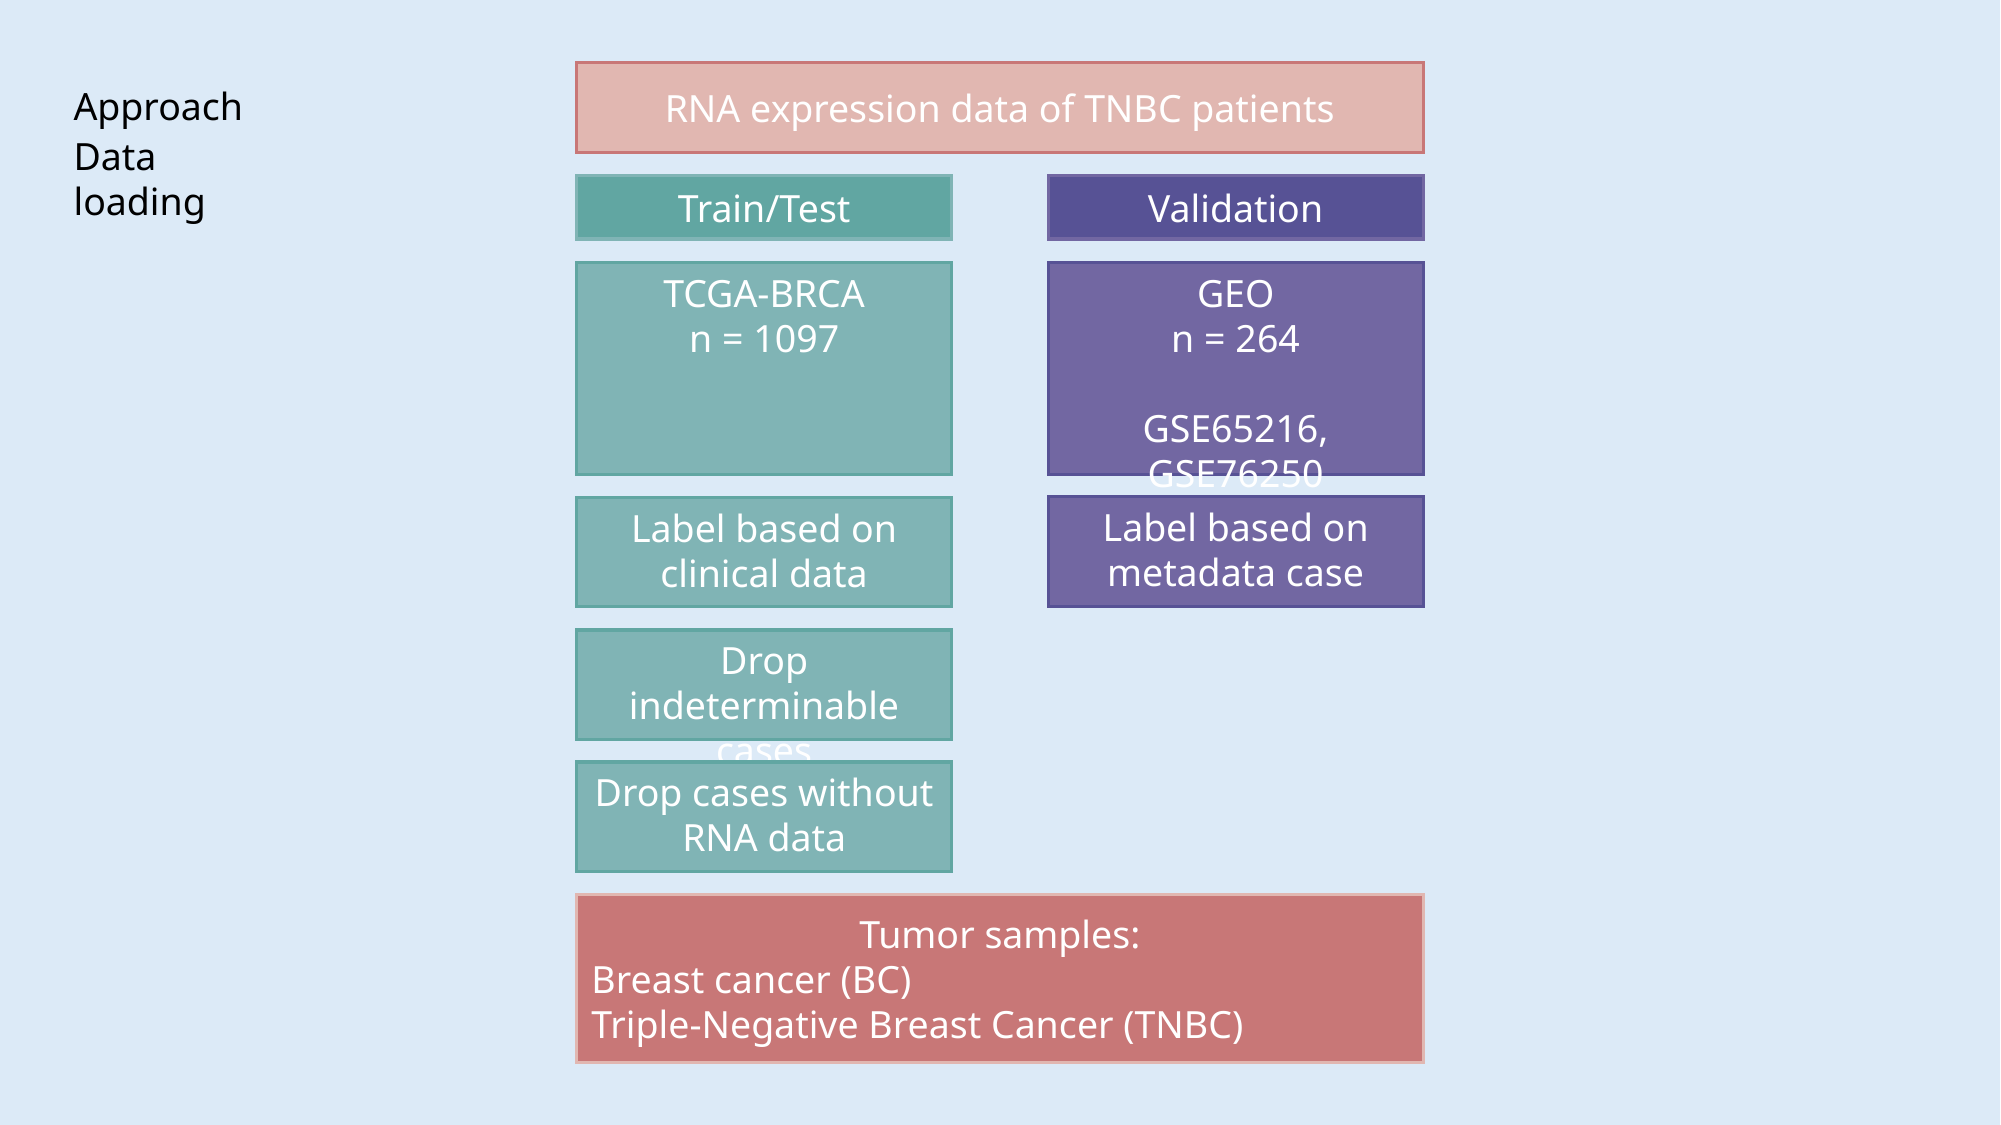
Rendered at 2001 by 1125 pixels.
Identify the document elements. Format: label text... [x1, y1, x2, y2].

text_box Label based on clinical data [575, 496, 953, 608]
text_box Label based on metadata case [1047, 495, 1425, 608]
text_box RNA expression data of TNBC patients [575, 61, 1425, 154]
text_box Approach [58, 75, 299, 125]
text_box TCGA-BRCA n = 1097 [575, 261, 953, 476]
text_box Drop cases without RNA data [575, 760, 953, 873]
text_box Train/Test [575, 174, 953, 241]
text_box Tumor samples: Breast cancer (BC) Triple-Negative Breast Cancer (TNBC) [575, 893, 1425, 1064]
text_box Data loading [58, 125, 299, 231]
text_box Drop indeterminable cases [575, 628, 953, 741]
text_box GEO n = 264 GSE65216, GSE76250 [1047, 261, 1425, 476]
text_box Validation [1047, 174, 1425, 241]
